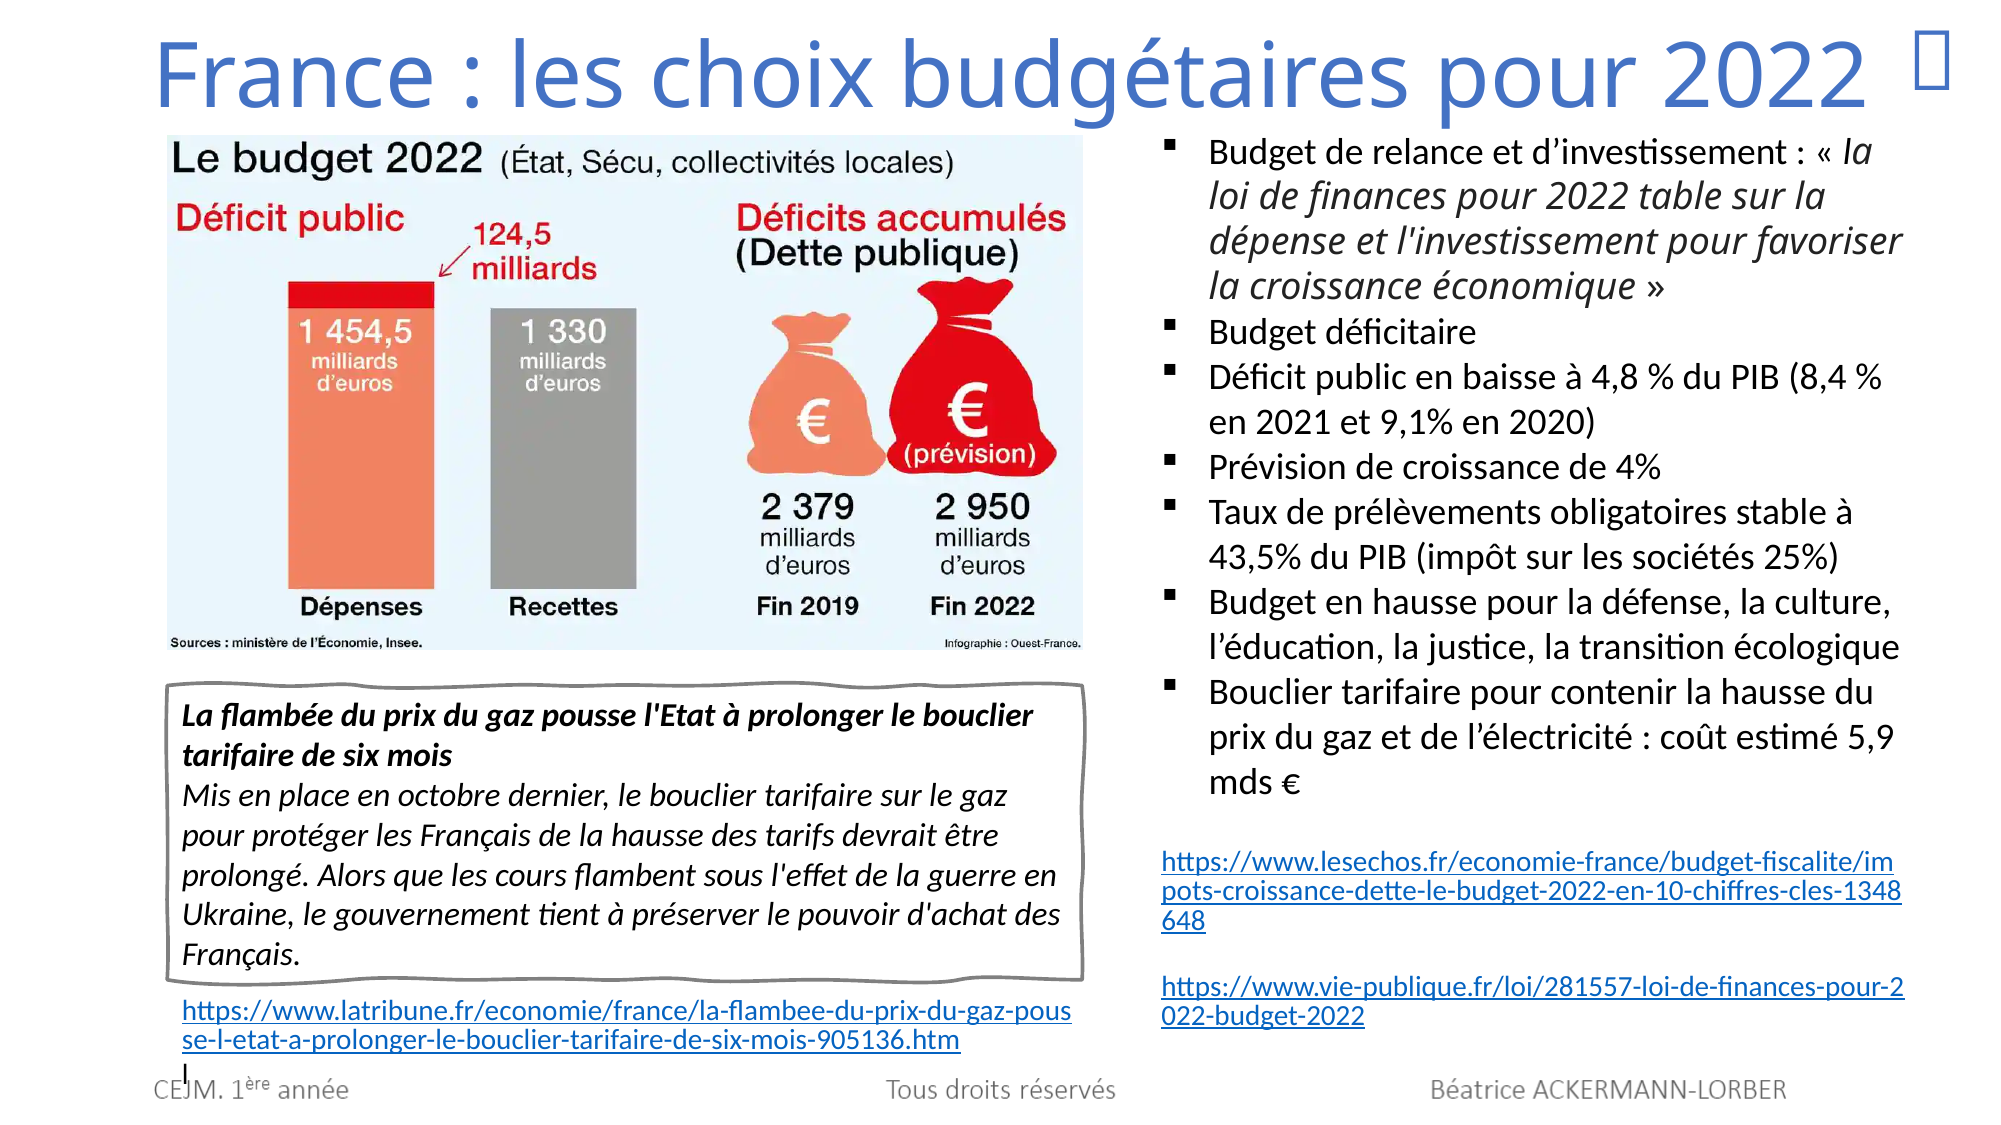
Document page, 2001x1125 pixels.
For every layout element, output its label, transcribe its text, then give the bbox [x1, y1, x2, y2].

text_box Budget de relance et d’investissement : « la loi de finances pour 2022 table sur la dépense et l'investissement pour favoriser la croissance économique » Budget déficitaire Déficit public en baisse à 4,8 % du PIB (8,4 % en 2021 et 9,1% en 2020) Prévision de croissance de 4% Taux de prélèvements obligatoires stable à 43,5% du PIB (impôt sur les sociétés 25%) Budget en hausse pour la défense, la culture, l’éducation, la justice, la transition écologique Bouclier tarifaire pour contenir la hausse du prix du gaz et de l’électricité : coût estimé 5,9 mds € [1146, 119, 1924, 855]
text_box https://www.lesechos.fr/economie-france/budget-fiscalite/impots-croissance-dette-le-budget-2022-en-10-chiffres-cles-1348648 [1146, 855, 1924, 920]
title France : les choix budgétaires pour 2022 [137, 21, 1893, 136]
picture [135, 1062, 1865, 1125]
text_box https://www.latribune.fr/economie/france/la-flambee-du-prix-du-gaz-pousse-l-etat-a-prolonger-le-bouclier-tarifaire-de-six-mois-905136.htm l [167, 984, 1088, 1062]
text_box  [1892, 0, 2000, 115]
picture [167, 135, 1083, 650]
text_box La flambée du prix du gaz pousse l'Etat à prolonger le bouclier tarifaire de six mois Mis en place en octobre dernier, le bouclier tarifaire sur le gaz pour protéger les Français de la hausse des tarifs devrait être prolongé. Alors que les cours flambent sous l'effet de la guerre en Ukraine, le gouvernement tient à préserver le pouvoir d'achat des Français. [166, 682, 1085, 984]
text_box https://www.vie-publique.fr/loi/281557-loi-de-finances-pour-2022-budget-2022 [1146, 959, 1924, 1045]
